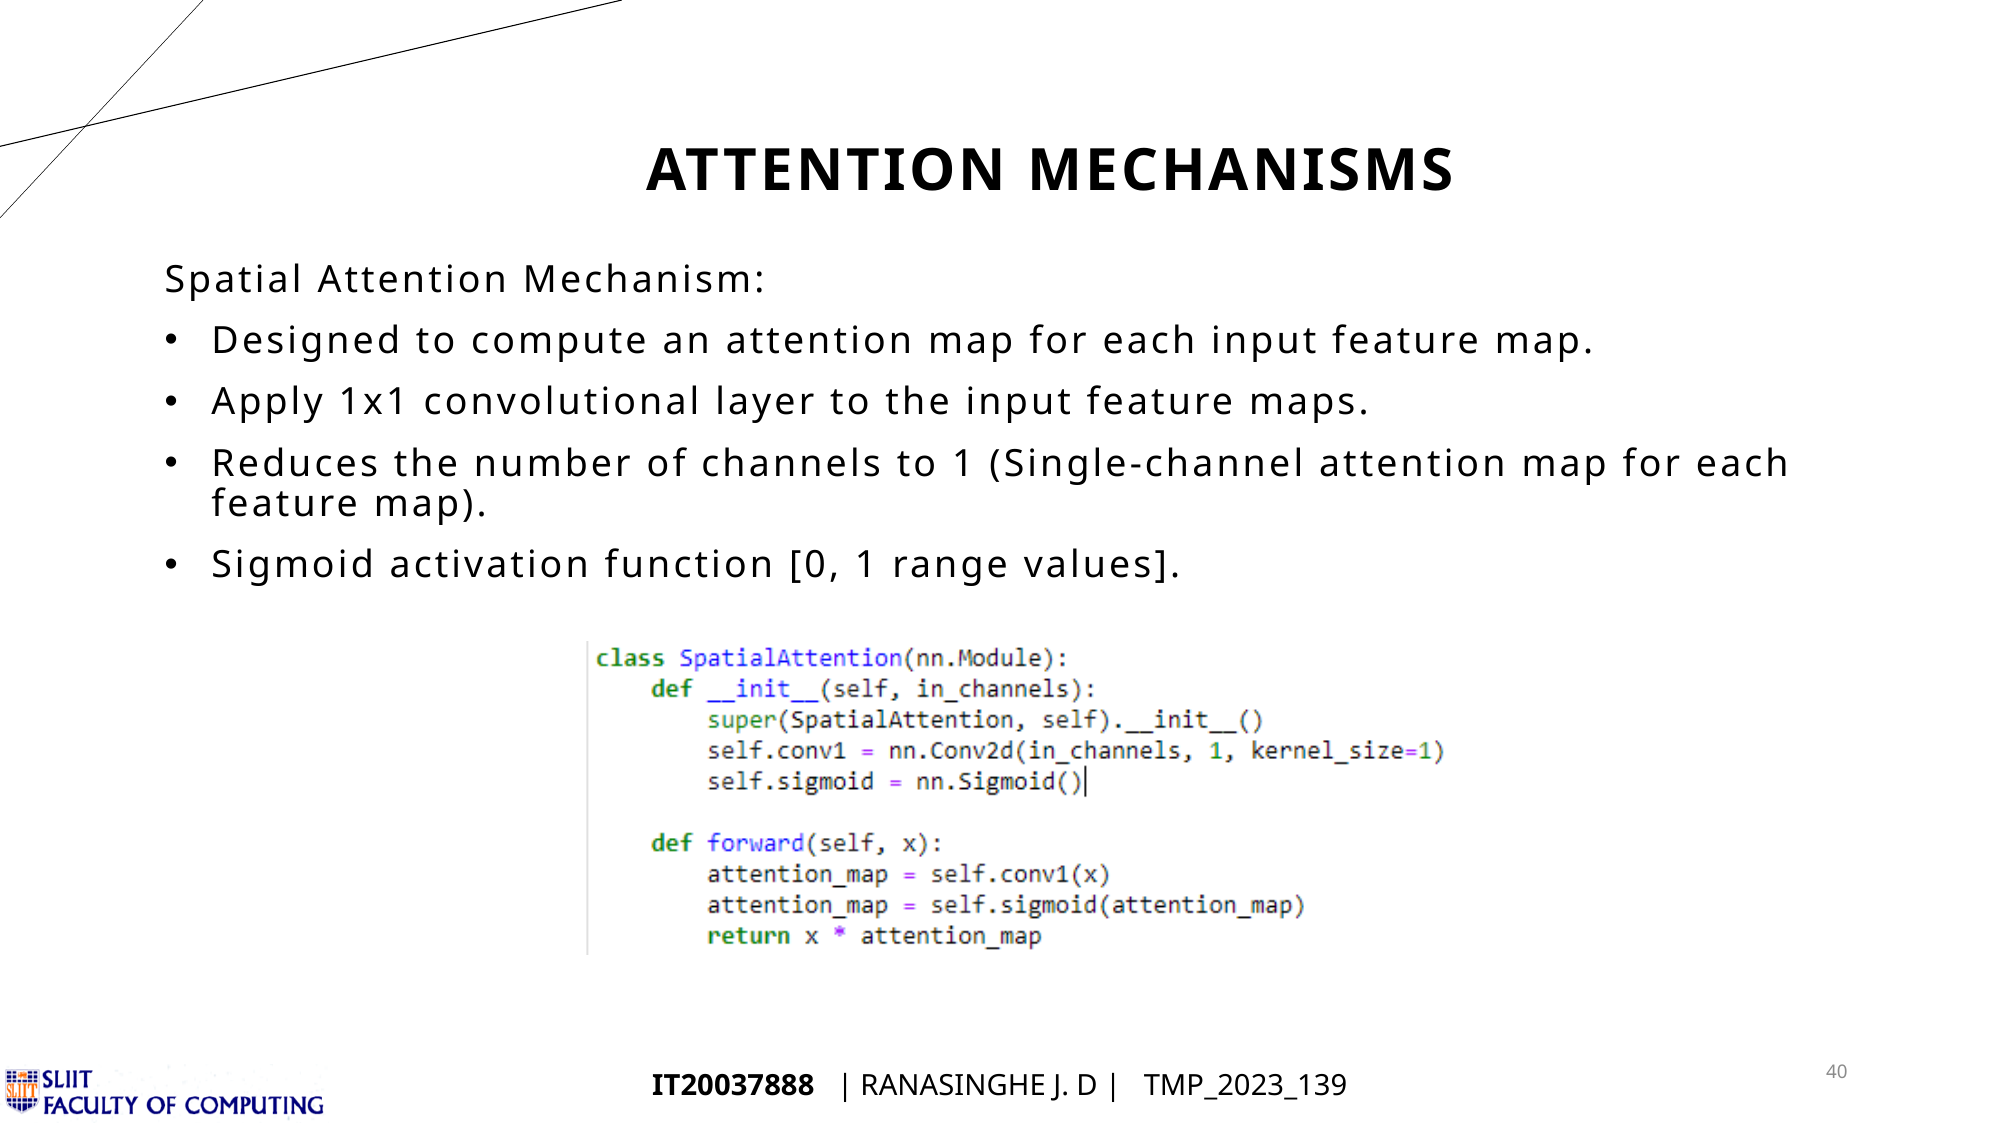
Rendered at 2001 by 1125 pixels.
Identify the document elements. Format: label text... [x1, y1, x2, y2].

picture [584, 641, 1447, 955]
list Spatial Attention Mechanism: Designed to compute an attention map for each input feature map. Apply 1x1 convolutional layer to the input feature maps. Reduces the number of channels to 1 (Single-channel attention map for each feature map). Sigmoid activation function [0, 1 range values]. [164, 188, 1874, 658]
text_box ATTENTION MECHANISMS [585, 120, 1517, 223]
text_box IT20037888 | RANASINGHE J. D | TMP_2023_139 [411, 1050, 1589, 1121]
slide_number 40 [1412, 1042, 1863, 1103]
picture [0, 1064, 329, 1123]
